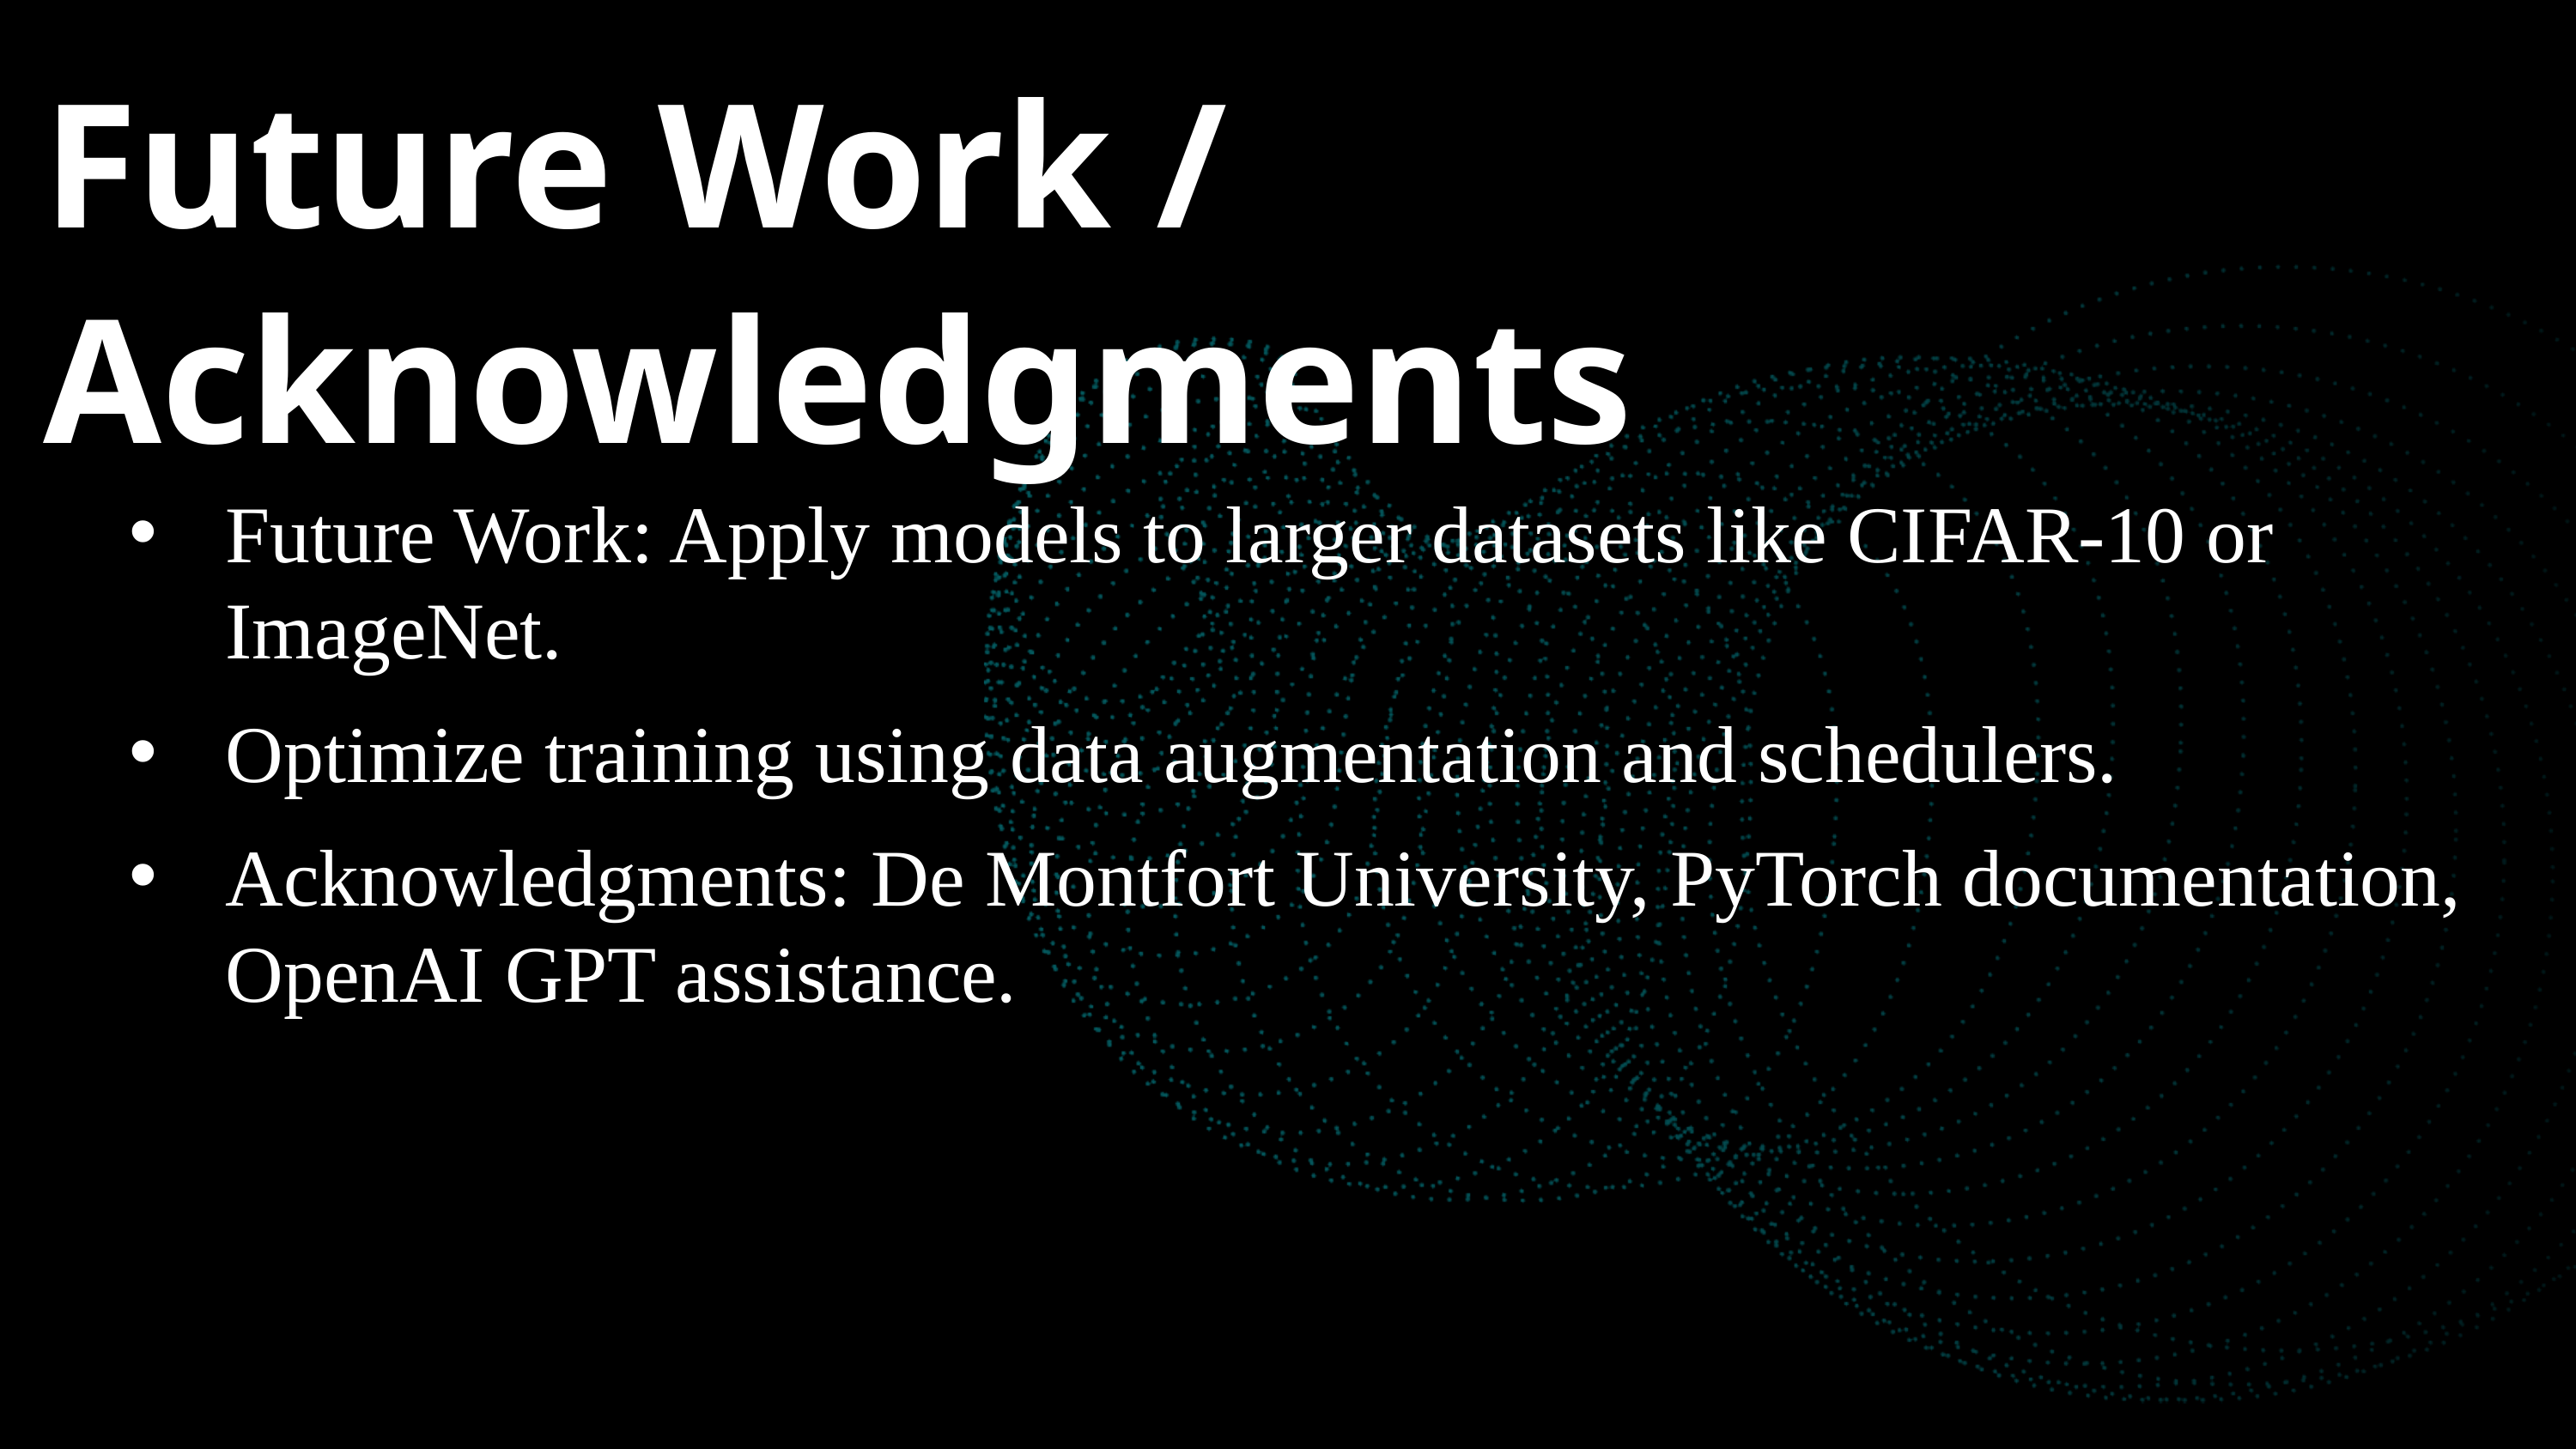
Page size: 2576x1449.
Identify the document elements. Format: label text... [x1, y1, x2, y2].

text_box [983, 264, 2576, 1404]
text_box Future Work: Apply models to larger datasets like CIFAR-10 or ImageNet. Optimize training using data augmentation and schedulers. Acknowledgments: De Montfort University, PyTorch documentation, OpenAI GPT assistance. [128, 482, 2501, 1019]
text_box Future Work / Acknowledgments [42, 46, 2501, 478]
